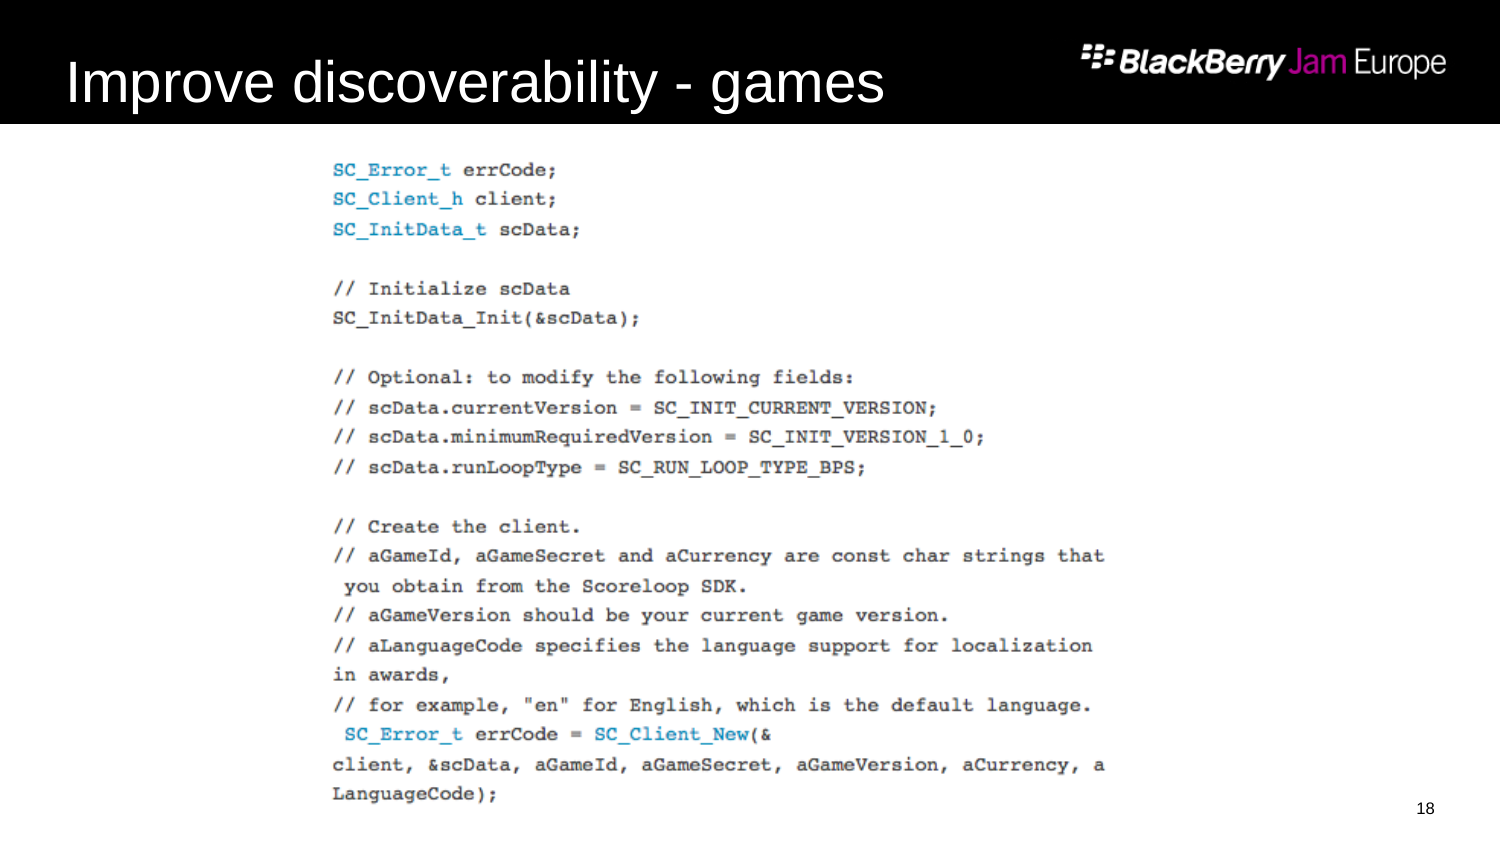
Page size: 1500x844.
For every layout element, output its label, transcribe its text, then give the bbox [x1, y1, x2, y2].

title Improve discoverability - games [49, 1, 1069, 158]
picture [0, 0, 1500, 124]
picture [316, 141, 1130, 844]
slide_number 18 [1134, 766, 1451, 826]
